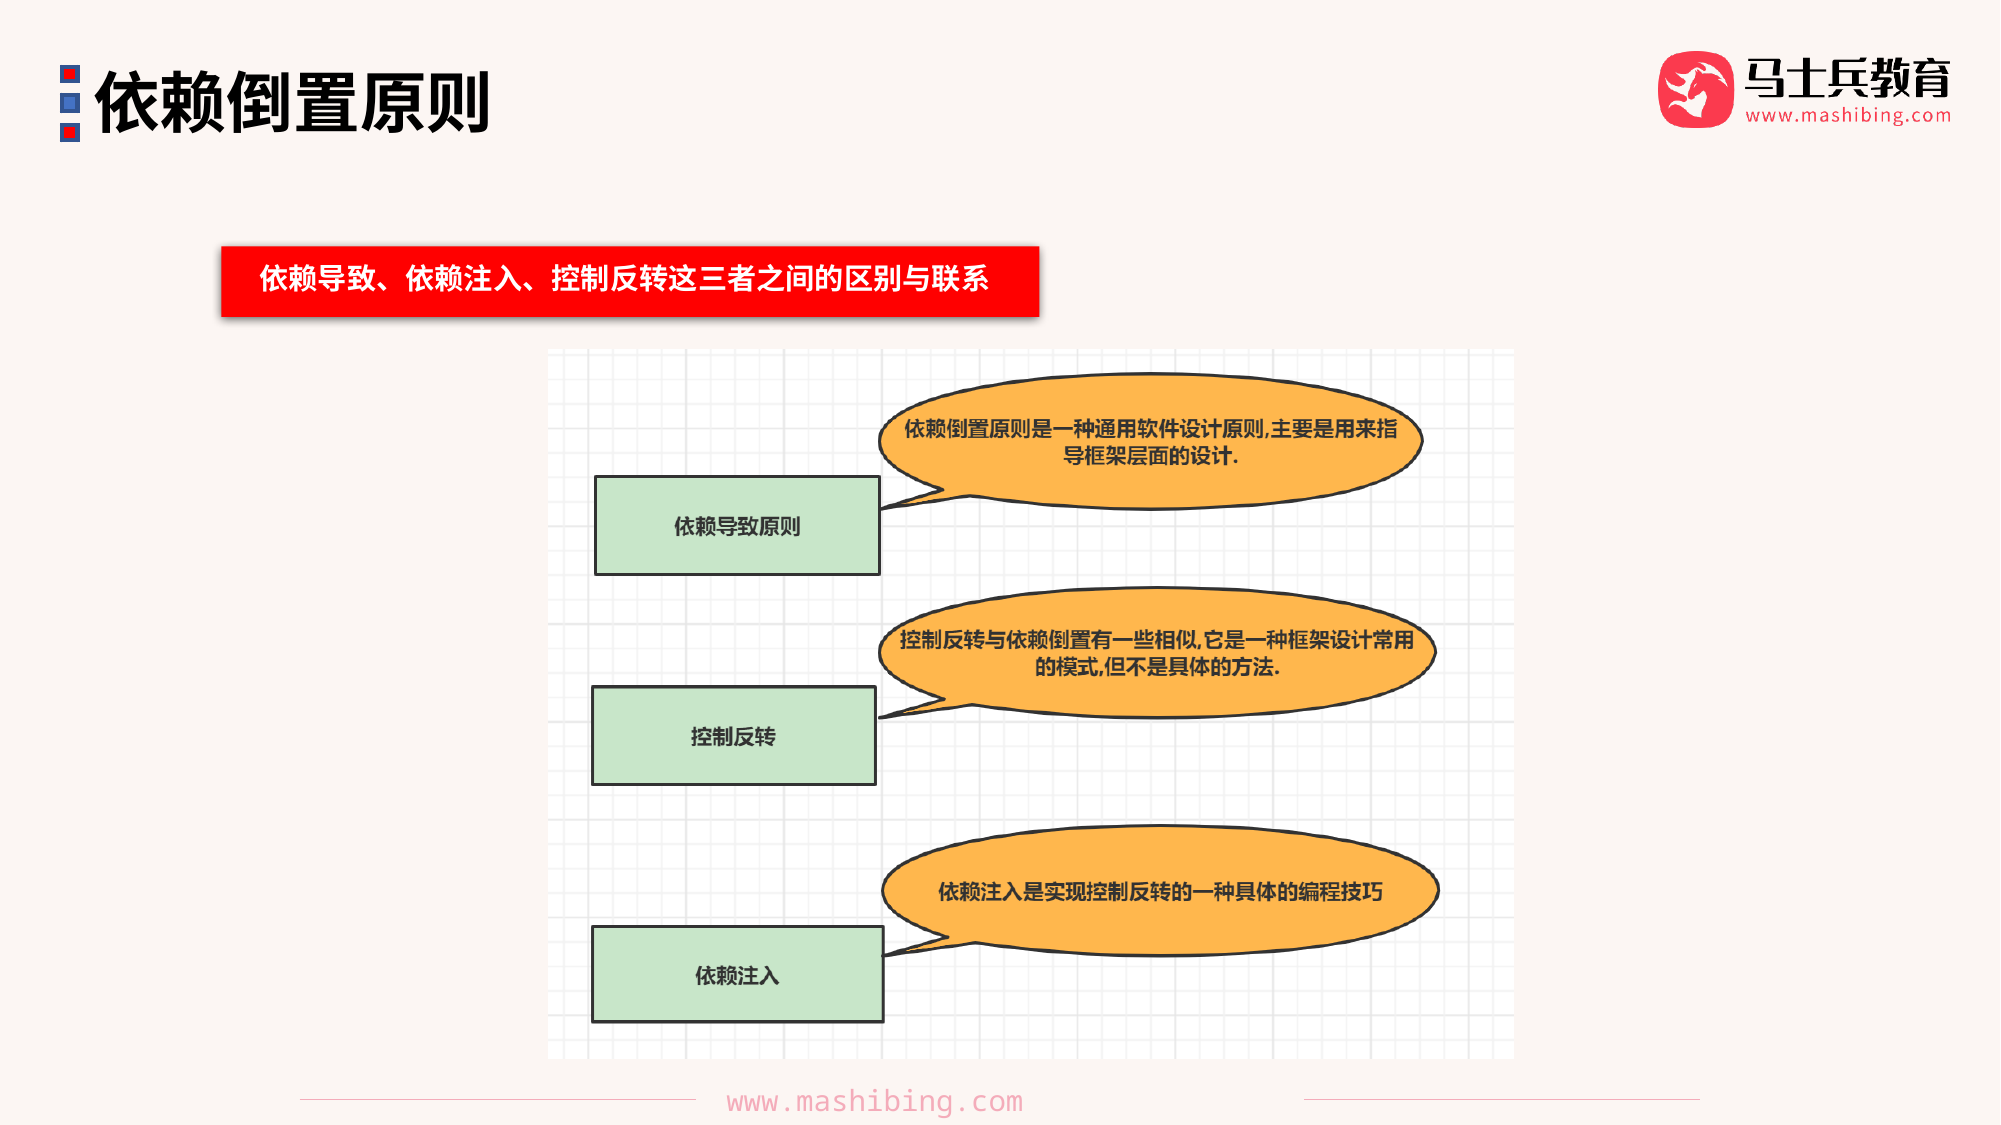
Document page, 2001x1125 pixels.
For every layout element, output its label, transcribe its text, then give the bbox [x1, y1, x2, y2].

picture [548, 349, 1514, 1059]
text_box [59, 92, 80, 114]
text_box 依赖倒置原则 [78, 53, 882, 148]
text_box [59, 123, 80, 143]
text_box [59, 64, 80, 83]
text_box [221, 246, 1040, 317]
text_box 依赖导致、依赖注入、控制反转这三者之间的区别与联系 [244, 253, 1120, 303]
picture [1658, 51, 1950, 128]
